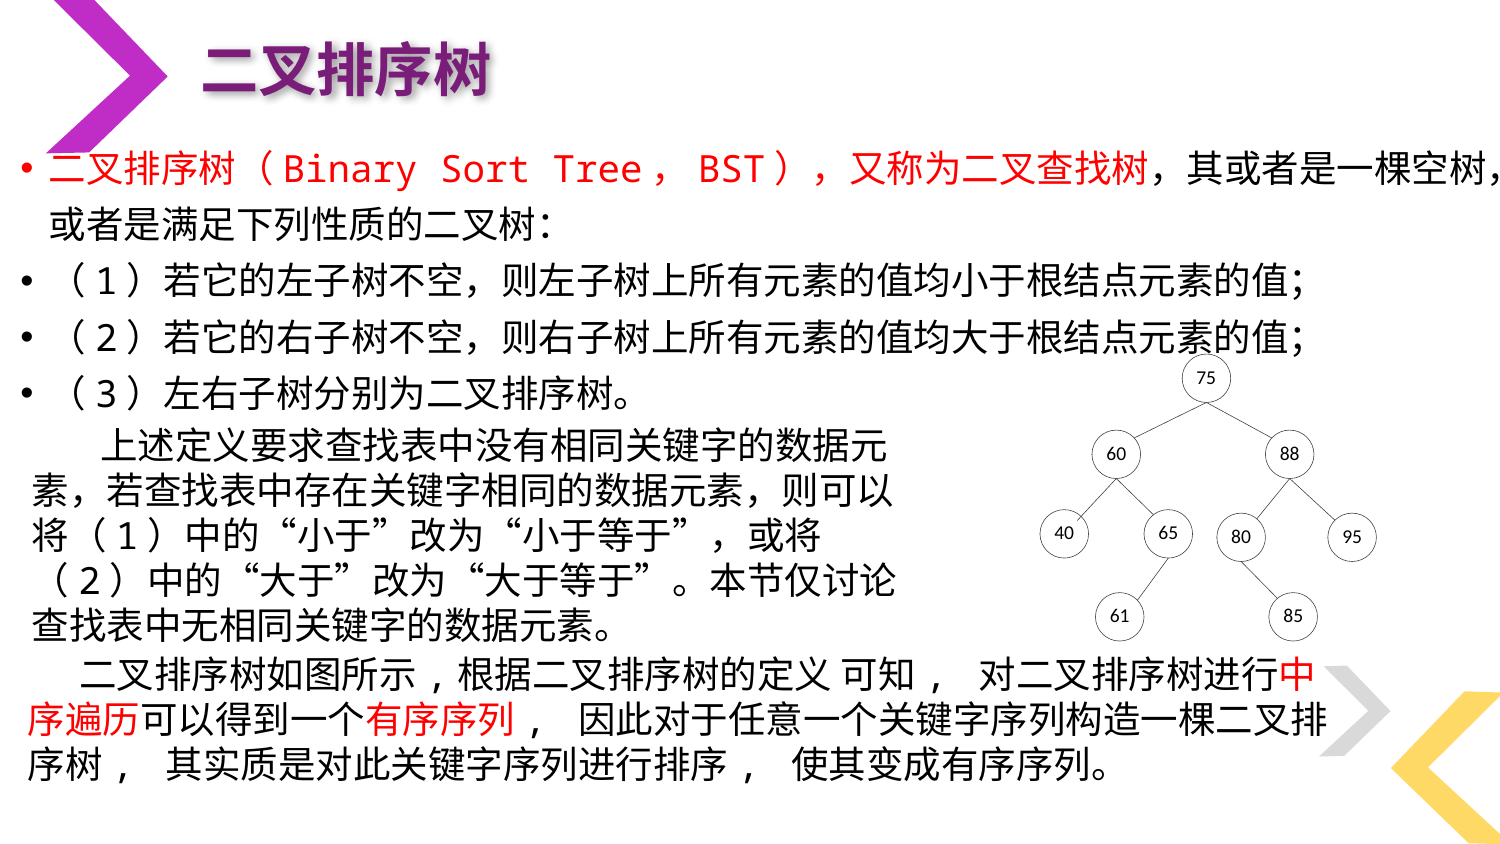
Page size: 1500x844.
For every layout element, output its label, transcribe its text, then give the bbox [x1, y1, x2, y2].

picture [1036, 350, 1380, 645]
text_box 二叉排序树如图所示,根据二叉排序树的定义 可知, 对二叉排序树进行中序遍历可以得到一个有序序列, 因此对于任意一个关键字序列构造一棵二叉排序树, 其实质是对此关键字序列进行排序, 使其变成有序序列。 [12, 644, 1348, 794]
list 二叉排序树 [188, 35, 1214, 111]
text_box 上述定义要求查找表中没有相同关键字的数据元素，若查找表中存在关键字相同的数据元素，则可以将（1）中的“小于”改为“小于等于”，或将（2）中的“大于”改为“大于等于”。本节仅讨论查找表中无相同关键字的数据元素。 [17, 414, 915, 644]
list 二叉排序树（Binary Sort Tree，BST），又称为二叉查找树，其或者是一棵空树，或者是满足下列性质的二叉树： （1）若它的左子树不空，则左子树上所有元素的值均小于根结点元素的值； （2）若它的右子树不空，则右子树上所有元素的值均大于根结点元素的值； （3）左右子树分别为二叉排序树。 [8, 127, 1500, 447]
